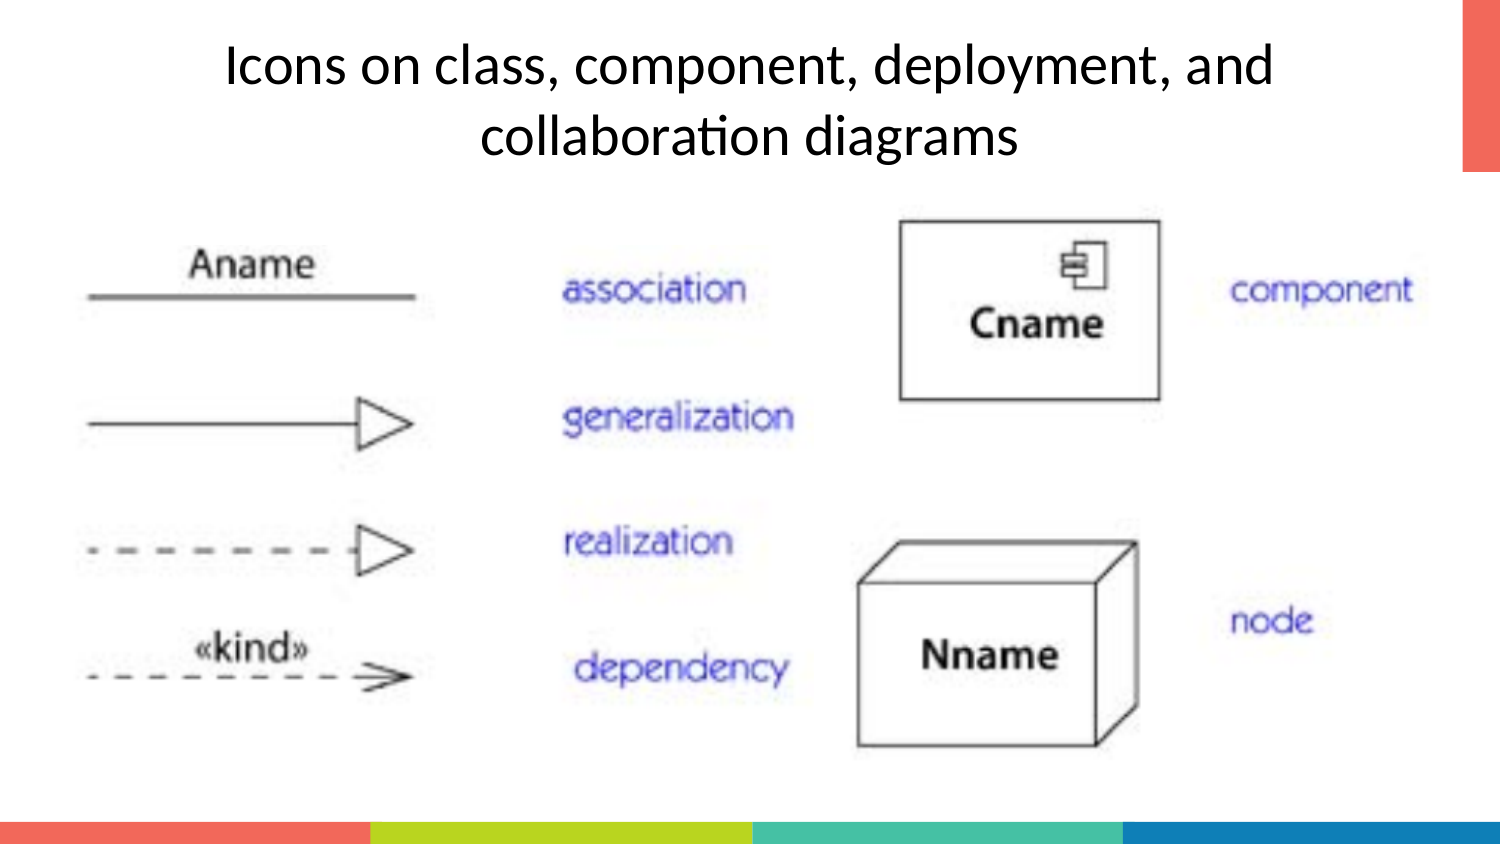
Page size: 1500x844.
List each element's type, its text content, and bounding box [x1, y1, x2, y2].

picture [36, 196, 1455, 768]
title Icons on class, component, deployment, and collaboration diagrams [75, 33, 1425, 160]
